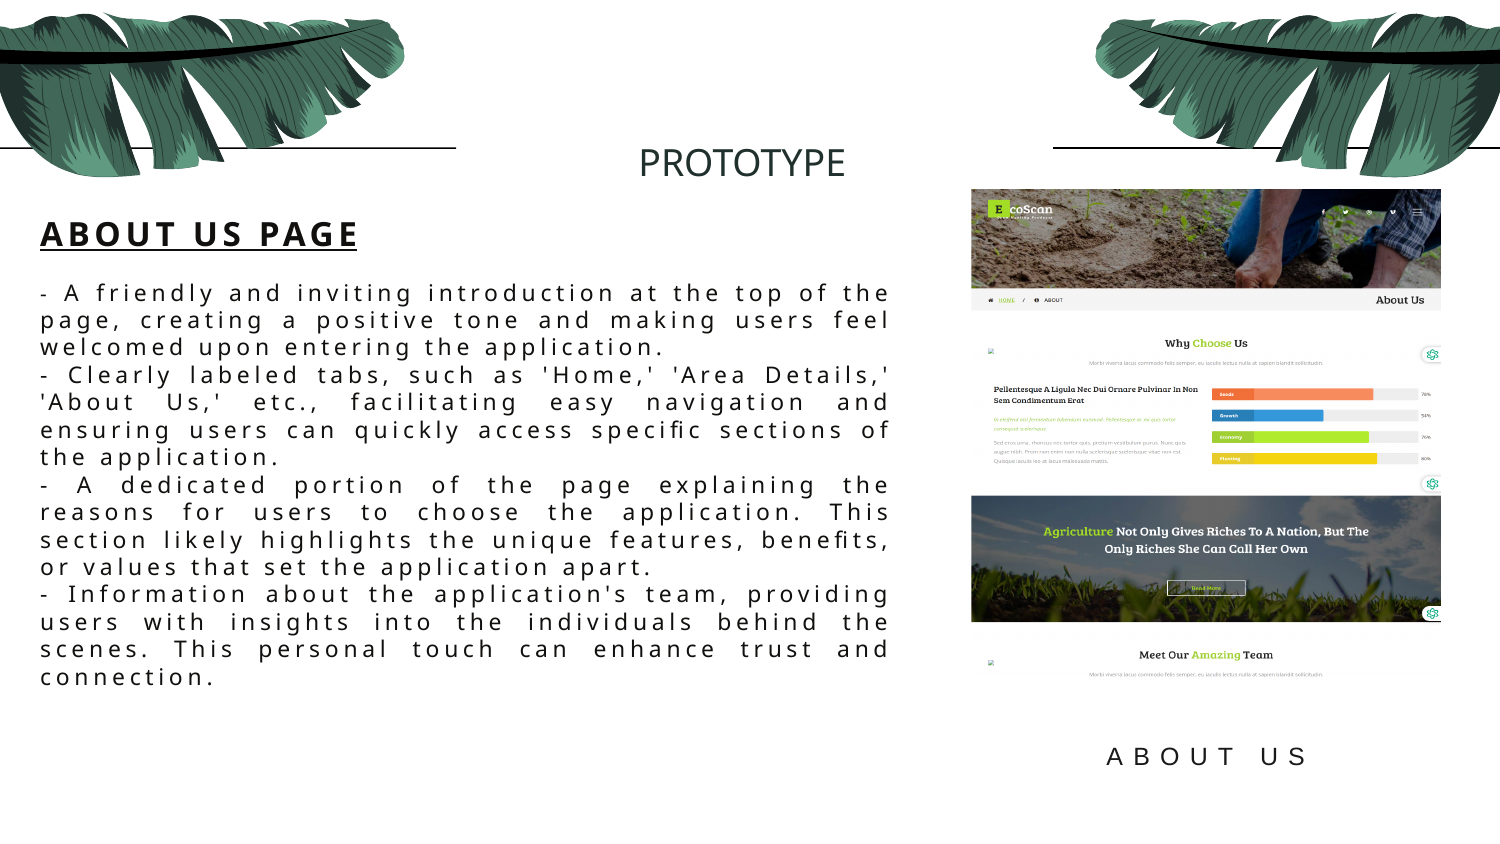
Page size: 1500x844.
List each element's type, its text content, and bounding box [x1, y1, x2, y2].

text_box ABOUT US [1021, 740, 1391, 771]
picture [970, 188, 1442, 678]
text_box ABOUT US PAGE - A friendly and inviting introduction at the top of the page, creating a positive tone and making users feel welcomed upon entering the application. - Clearly labeled tabs, such as 'Home,' 'Area Details,' 'About Us,' etc., facilitating easy navigation and ensuring users can quickly access specific sections of the application. - A dedicated portion of the page explaining the reasons for users to choose the application. This section likely highlights the unique features, benefits, or values that set the application apart. - Information about the application's team, providing users with insights into the individuals behind the scenes. This personal touch can enhance trust and connection. [0, 213, 894, 691]
title PROTOTYPE [446, 103, 1054, 193]
